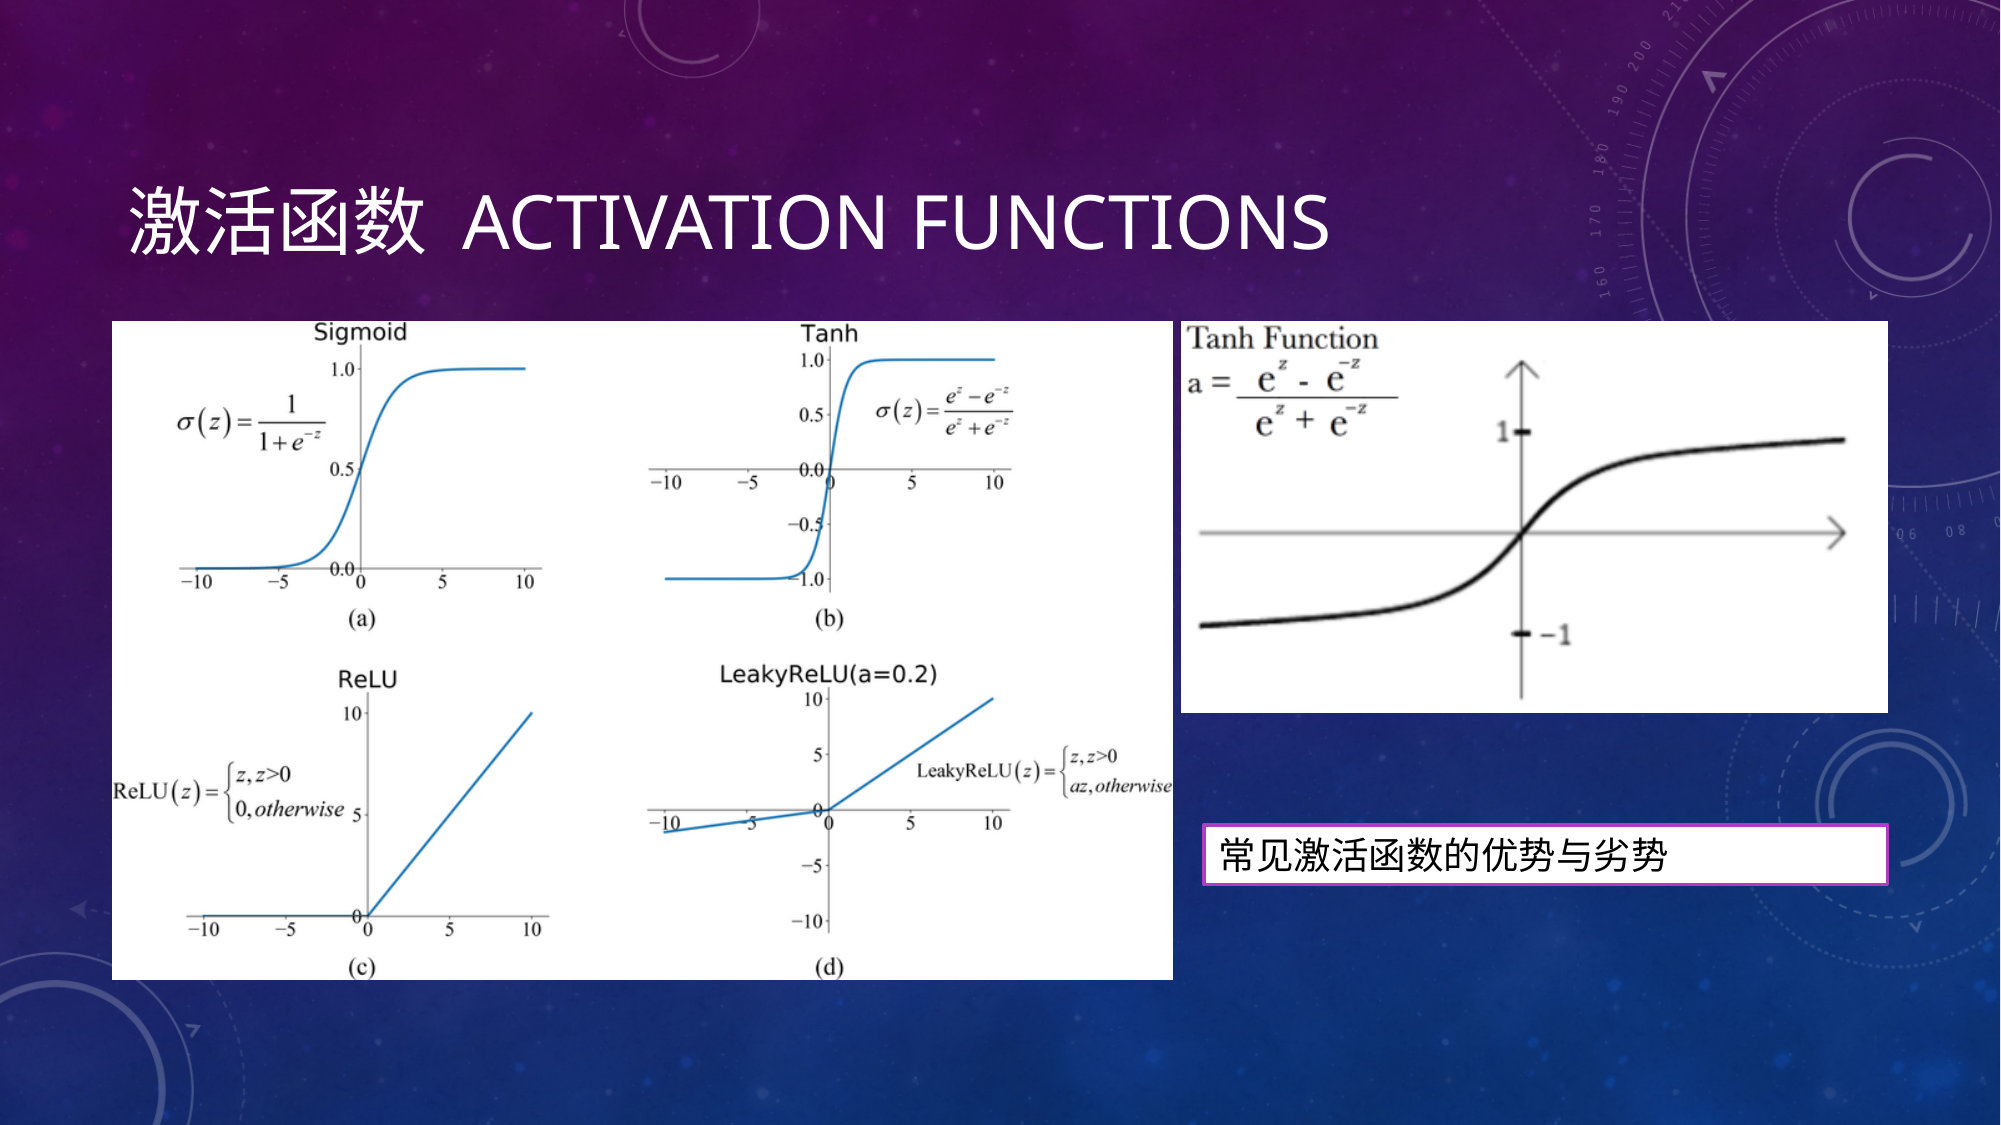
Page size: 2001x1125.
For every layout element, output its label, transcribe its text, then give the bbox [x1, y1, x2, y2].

text_box 常见激活函数的优势与劣势 [1202, 823, 1889, 886]
title 激活函数 Activation functions [112, 99, 1775, 324]
picture [0, 0, 2001, 1125]
